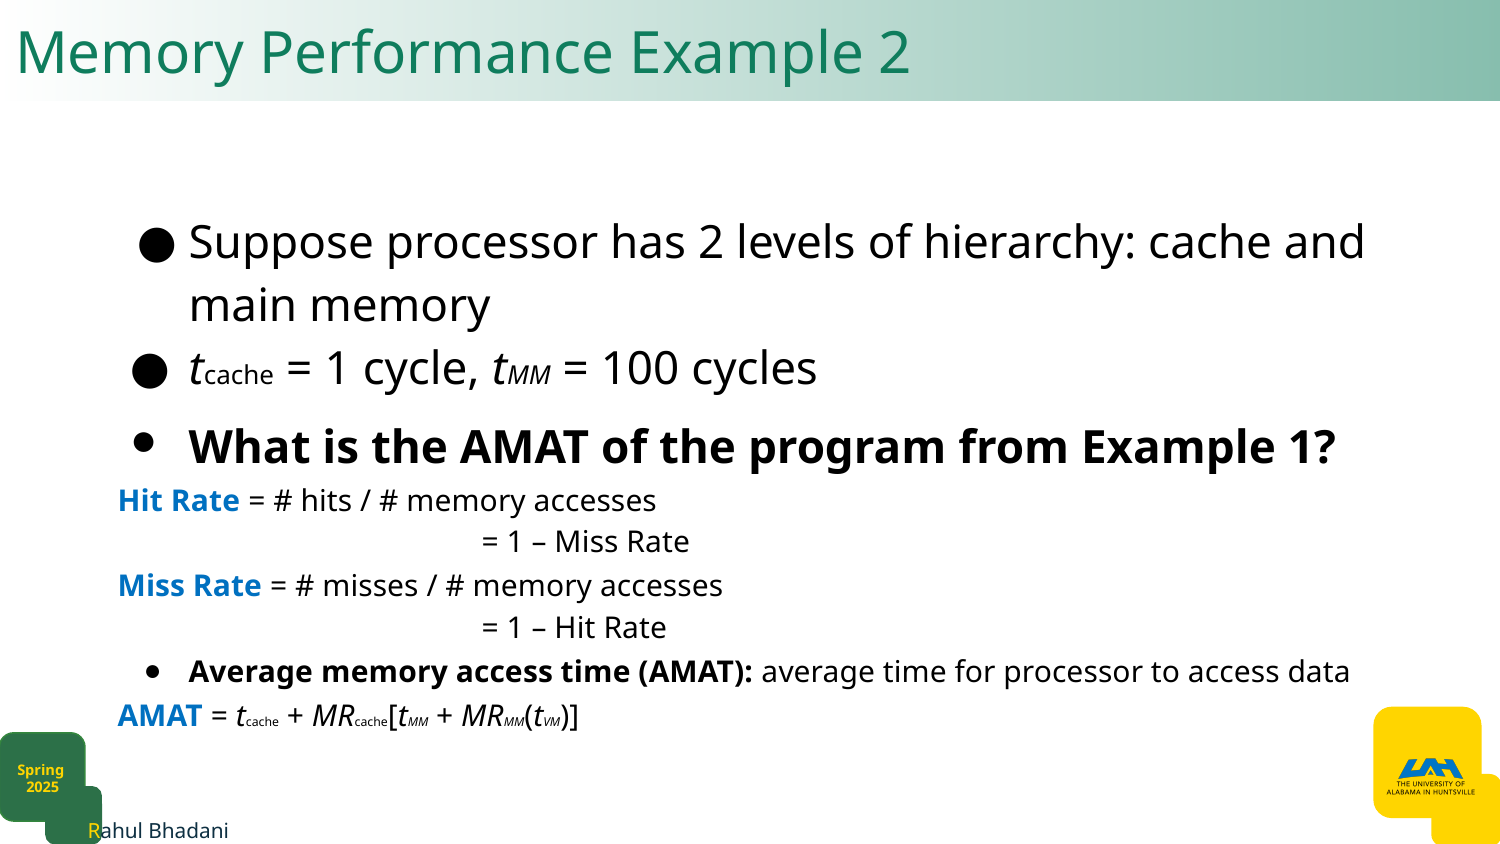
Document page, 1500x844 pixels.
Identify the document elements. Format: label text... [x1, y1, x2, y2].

list Suppose processor has 2 levels of hierarchy: cache and main memory​ tcache = 1 cycle, tMM = 100 cycles​ What is the AMAT of the program from Example 1?​​ Hit Rate = # hits / # memory accesses​ = 1 – Miss Rate​ ​ Miss Rate = # misses / # memory accesses​ = 1 – Hit Rate​ ​ Average memory access time (AMAT): average time for processor to access data​ ​ AMAT = tcache + MRcache[tMM + MRMM(tVM)] [51, 189, 1449, 750]
picture [1386, 758, 1475, 795]
title Memory Performance Example 2​ [0, 0, 1500, 101]
